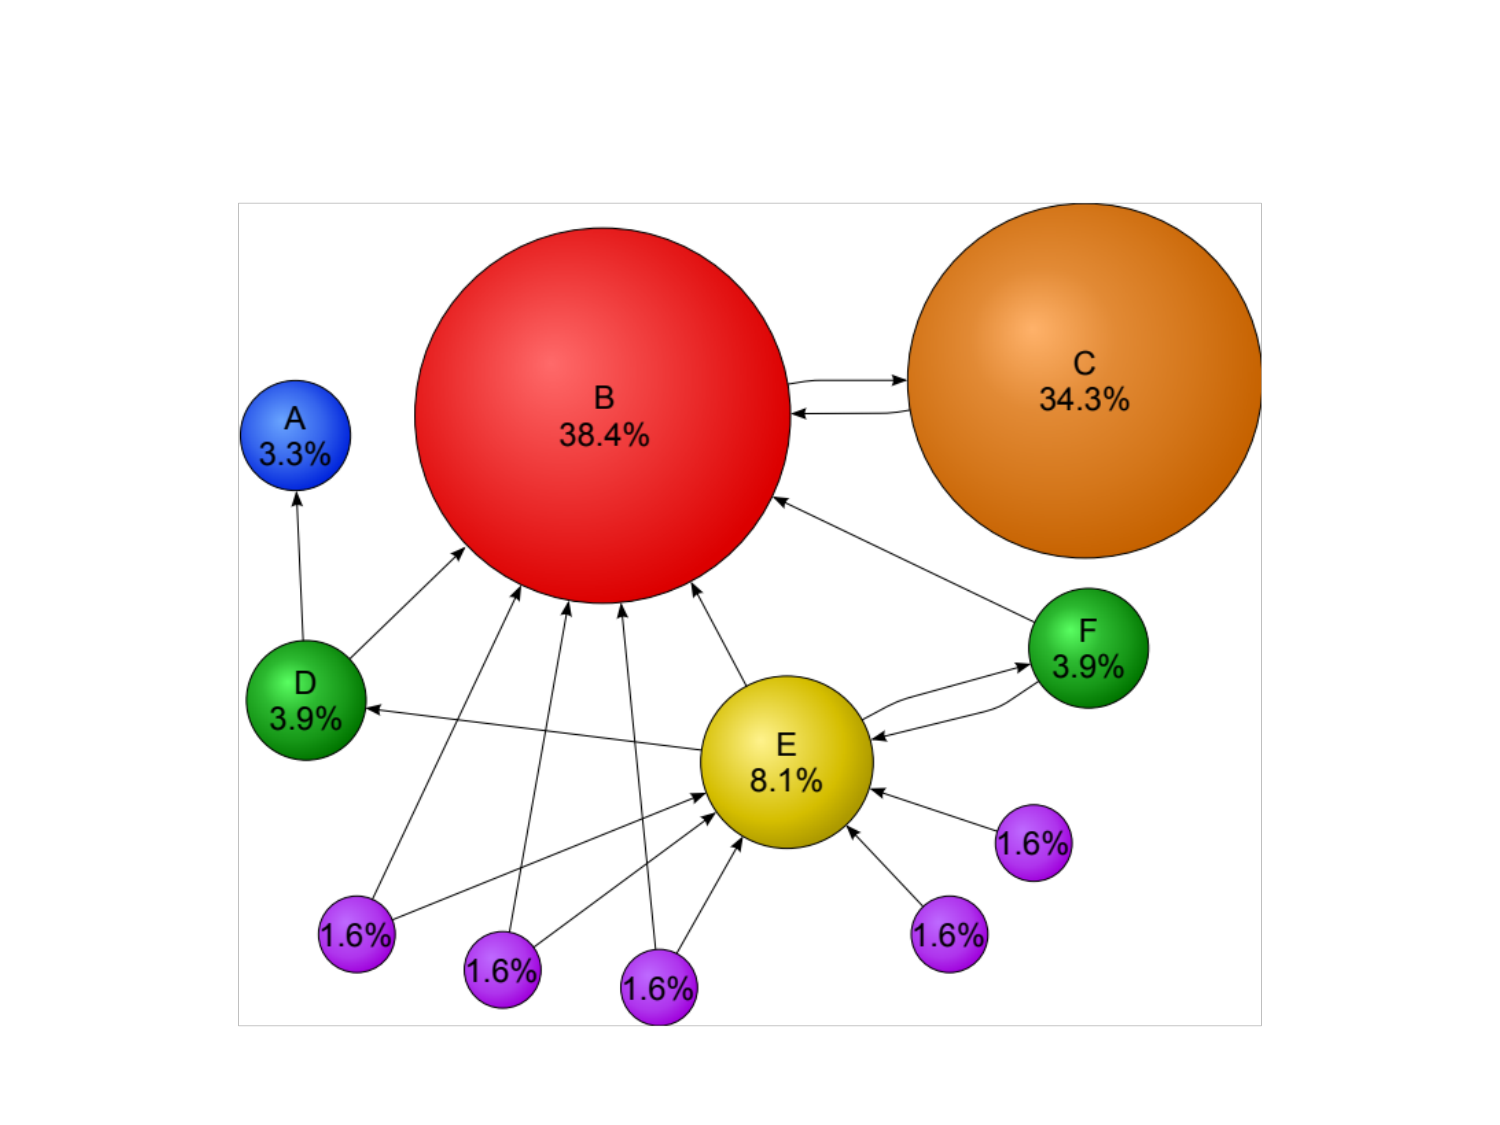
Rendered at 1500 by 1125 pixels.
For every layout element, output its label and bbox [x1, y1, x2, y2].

list [215, 169, 1271, 1071]
